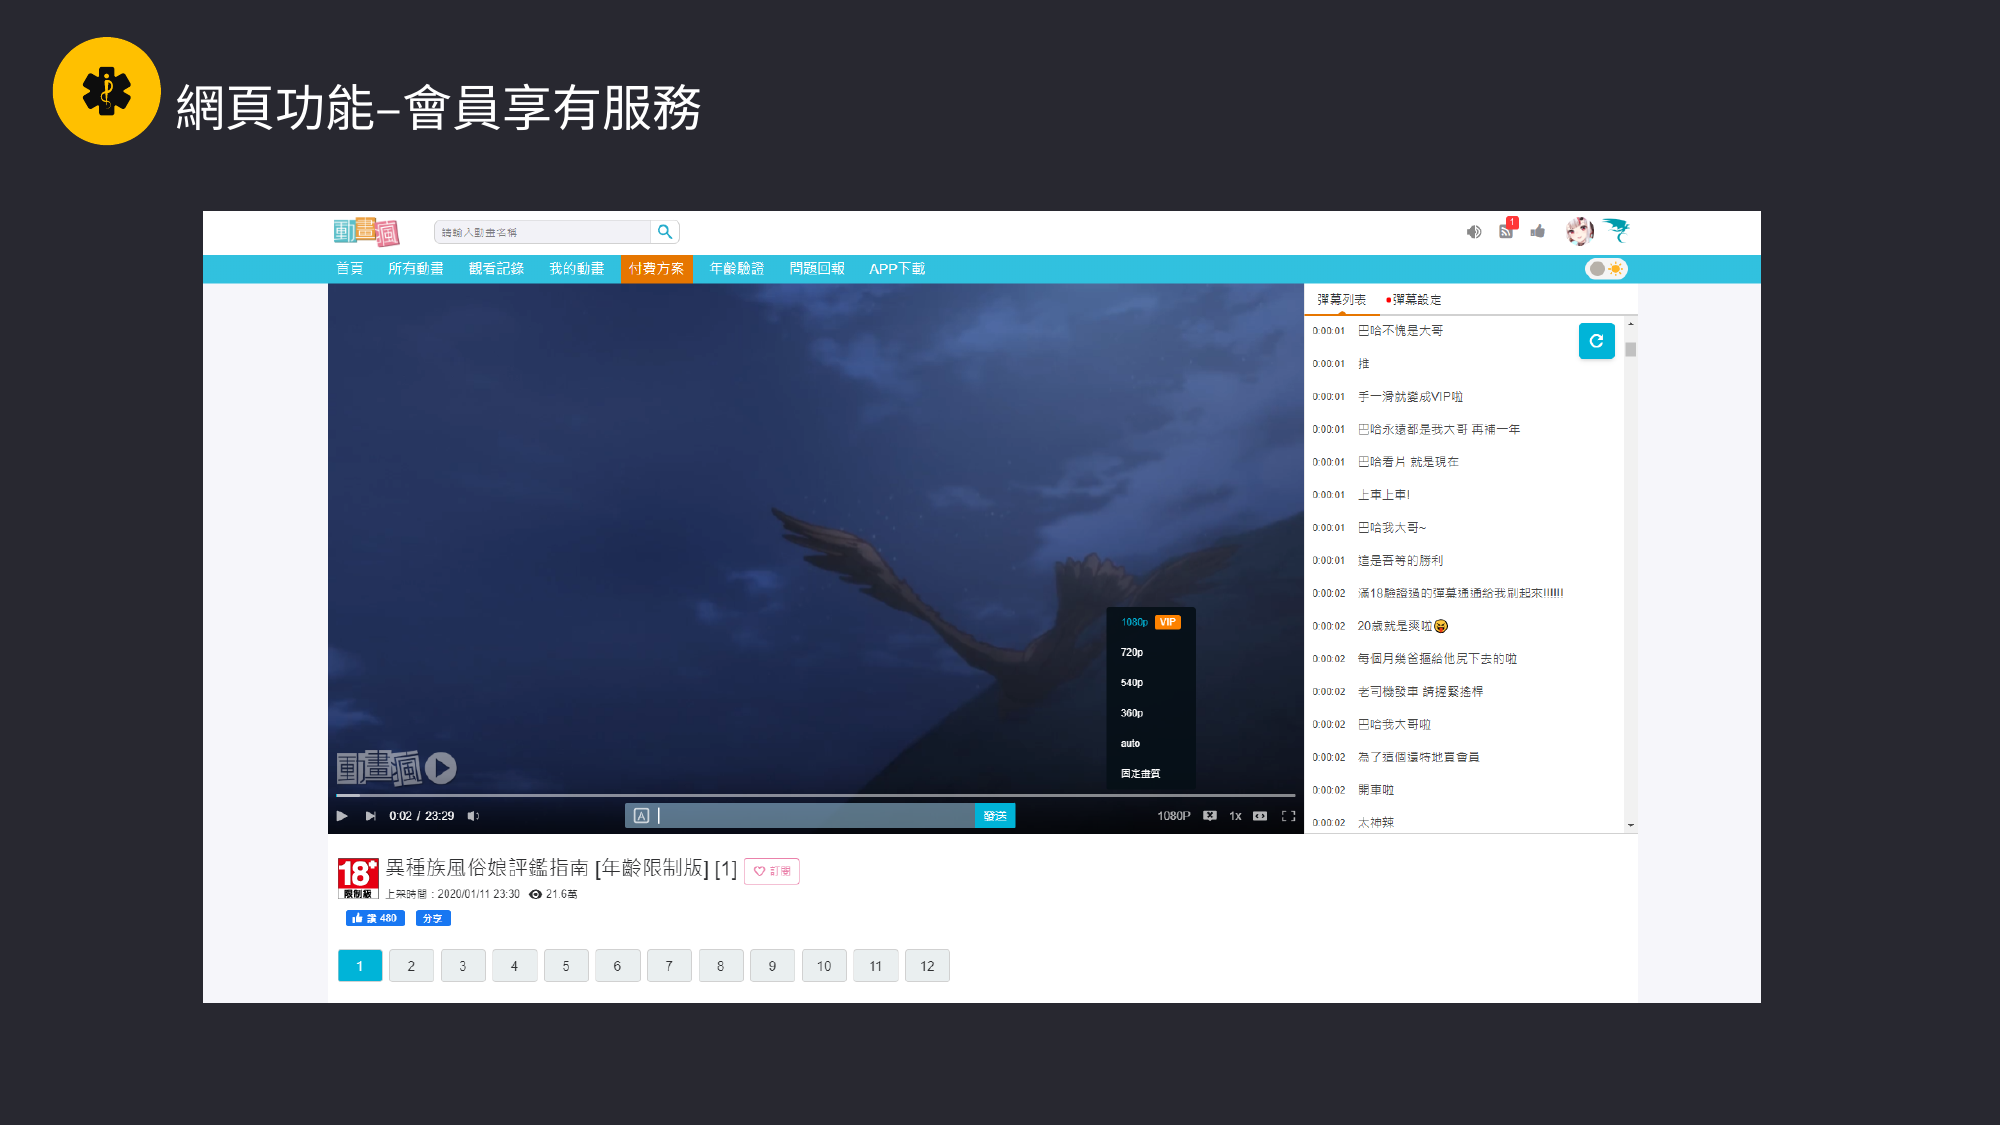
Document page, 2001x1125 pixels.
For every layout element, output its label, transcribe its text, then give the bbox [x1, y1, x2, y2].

picture [203, 211, 1761, 1003]
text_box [52, 37, 161, 146]
text_box 網頁功能–會員享有服務 [161, 69, 1037, 145]
